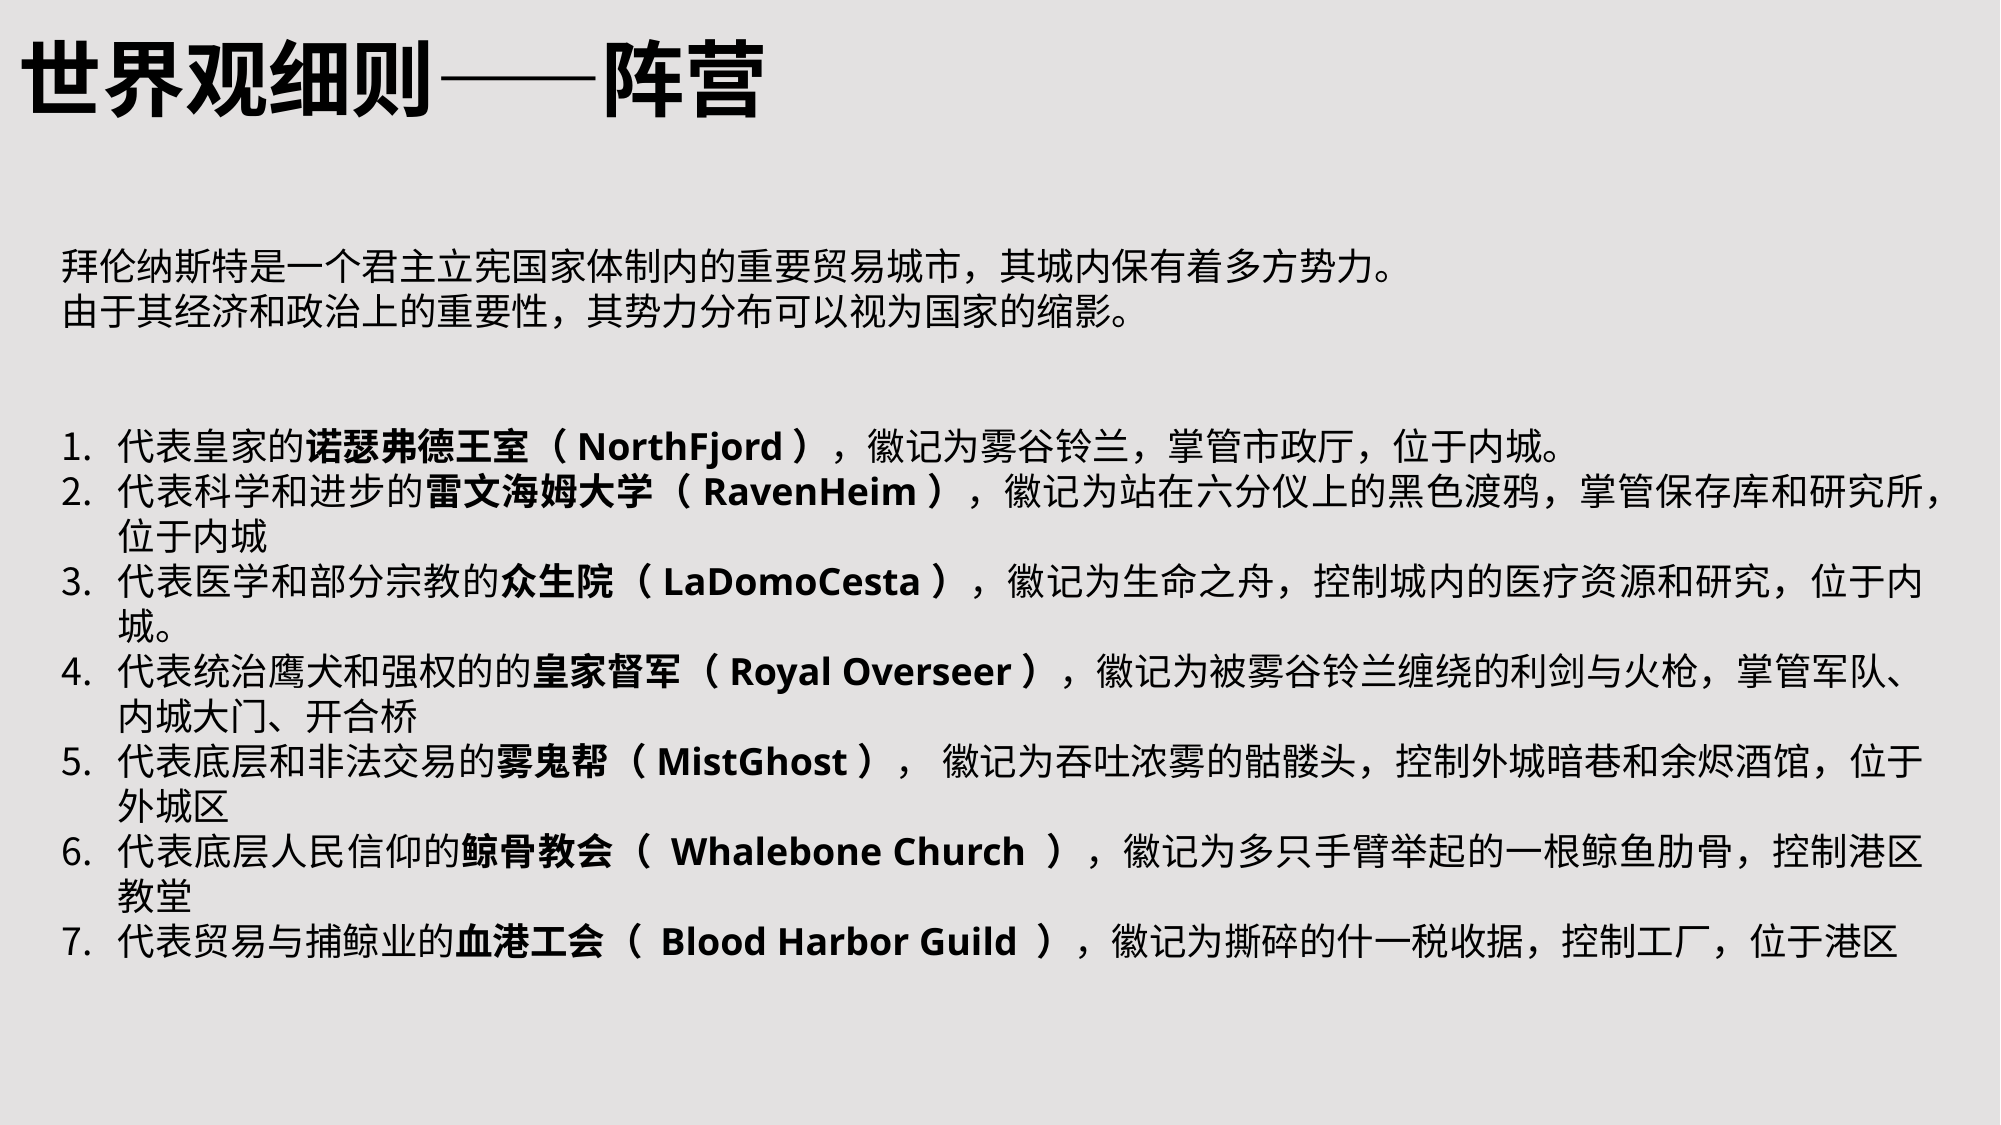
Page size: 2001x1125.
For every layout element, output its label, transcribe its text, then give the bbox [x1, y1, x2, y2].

text_box 世界观细则——阵营 [4, 19, 784, 135]
text_box 拜伦纳斯特是一个君主立宪国家体制内的重要贸易城市，其城内保有着多方势力。 由于其经济和政治上的重要性，其势力分布可以视为国家的缩影。 代表皇家的诺瑟弗德王室（NorthFjord），徽记为雾谷铃兰，掌管市政厅，位于内城。 代表科学和进步的雷文海姆大学（RavenHeim），徽记为站在六分仪上的黑色渡鸦，掌管保存库和研究所，位于内城 代表医学和部分宗教的众生院（LaDomoCesta），徽记为生命之舟，控制城内的医疗资源和研究，位于内城。 代表统治鹰犬和强权的的皇家督军（Royal Overseer），徽记为被雾谷铃兰缠绕的利剑与火枪，掌管军队、内城大门、开合桥 代表底层和非法交易的雾鬼帮（MistGhost）， 徽记为吞吐浓雾的骷髅头，控制外城暗巷和余烬酒馆，位于外城区 代表底层人民信仰的鲸骨教会（ Whalebone Church ），徽记为多只手臂举起的一根鲸鱼肋骨，控制港区教堂 代表贸易与捕鲸业的血港工会（ Blood Harbor Guild ），徽记为撕碎的什一税收据，控制工厂，位于港区 [46, 235, 1940, 1061]
